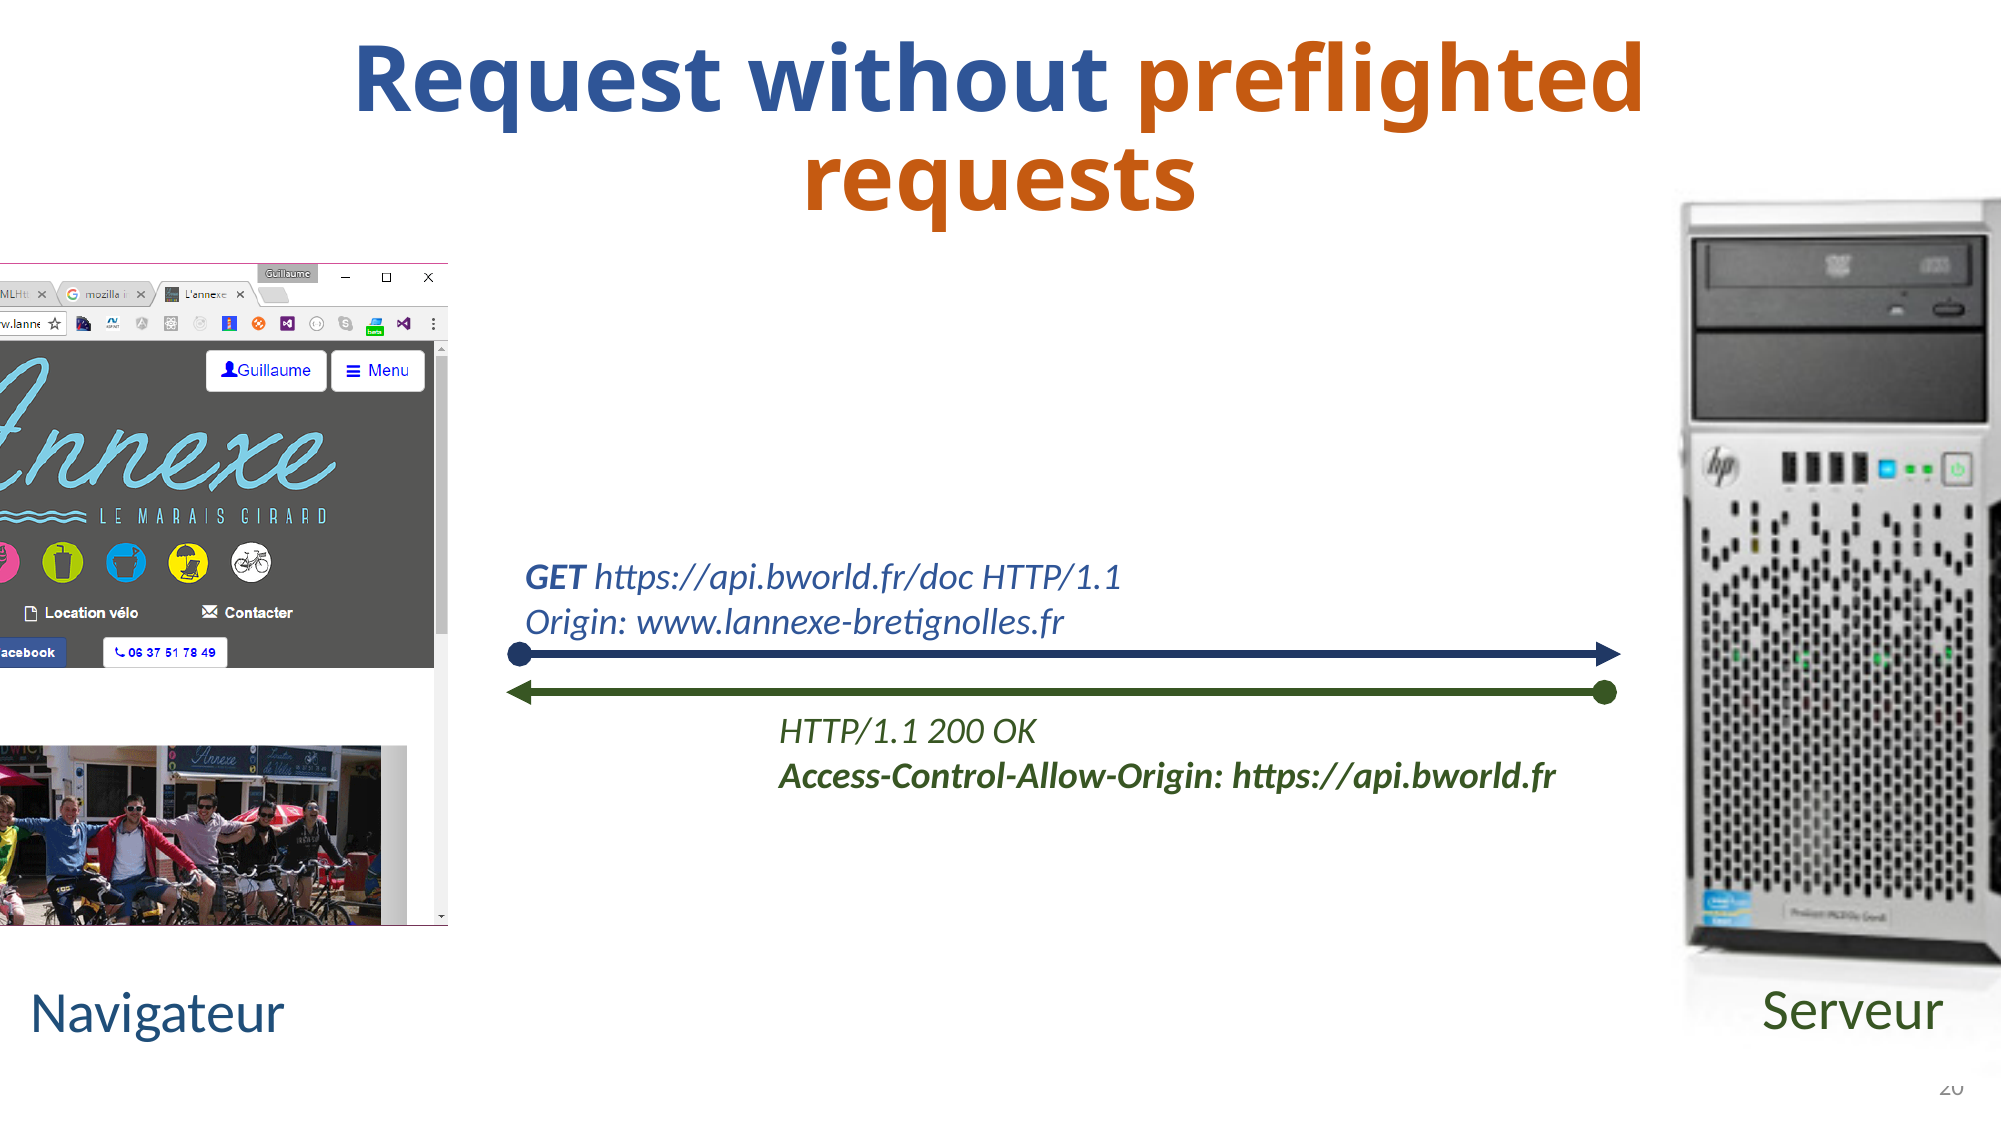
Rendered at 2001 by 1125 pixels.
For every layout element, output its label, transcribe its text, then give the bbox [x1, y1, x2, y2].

text_box GET https://api.bworld.fr/doc HTTP/1.1 Origin: www.lannexe-bretignolles.fr [510, 544, 1137, 650]
picture [0, 262, 448, 926]
text_box HTTP/1.1 200 OK Access-Control-Allow-Origin: https://api.bworld.fr [764, 699, 1662, 804]
slide_number 20 [1529, 1055, 1980, 1116]
picture [1666, 147, 2001, 1086]
title Request without preflighted requests [137, 22, 1863, 240]
text_box Navigateur [15, 967, 302, 1052]
